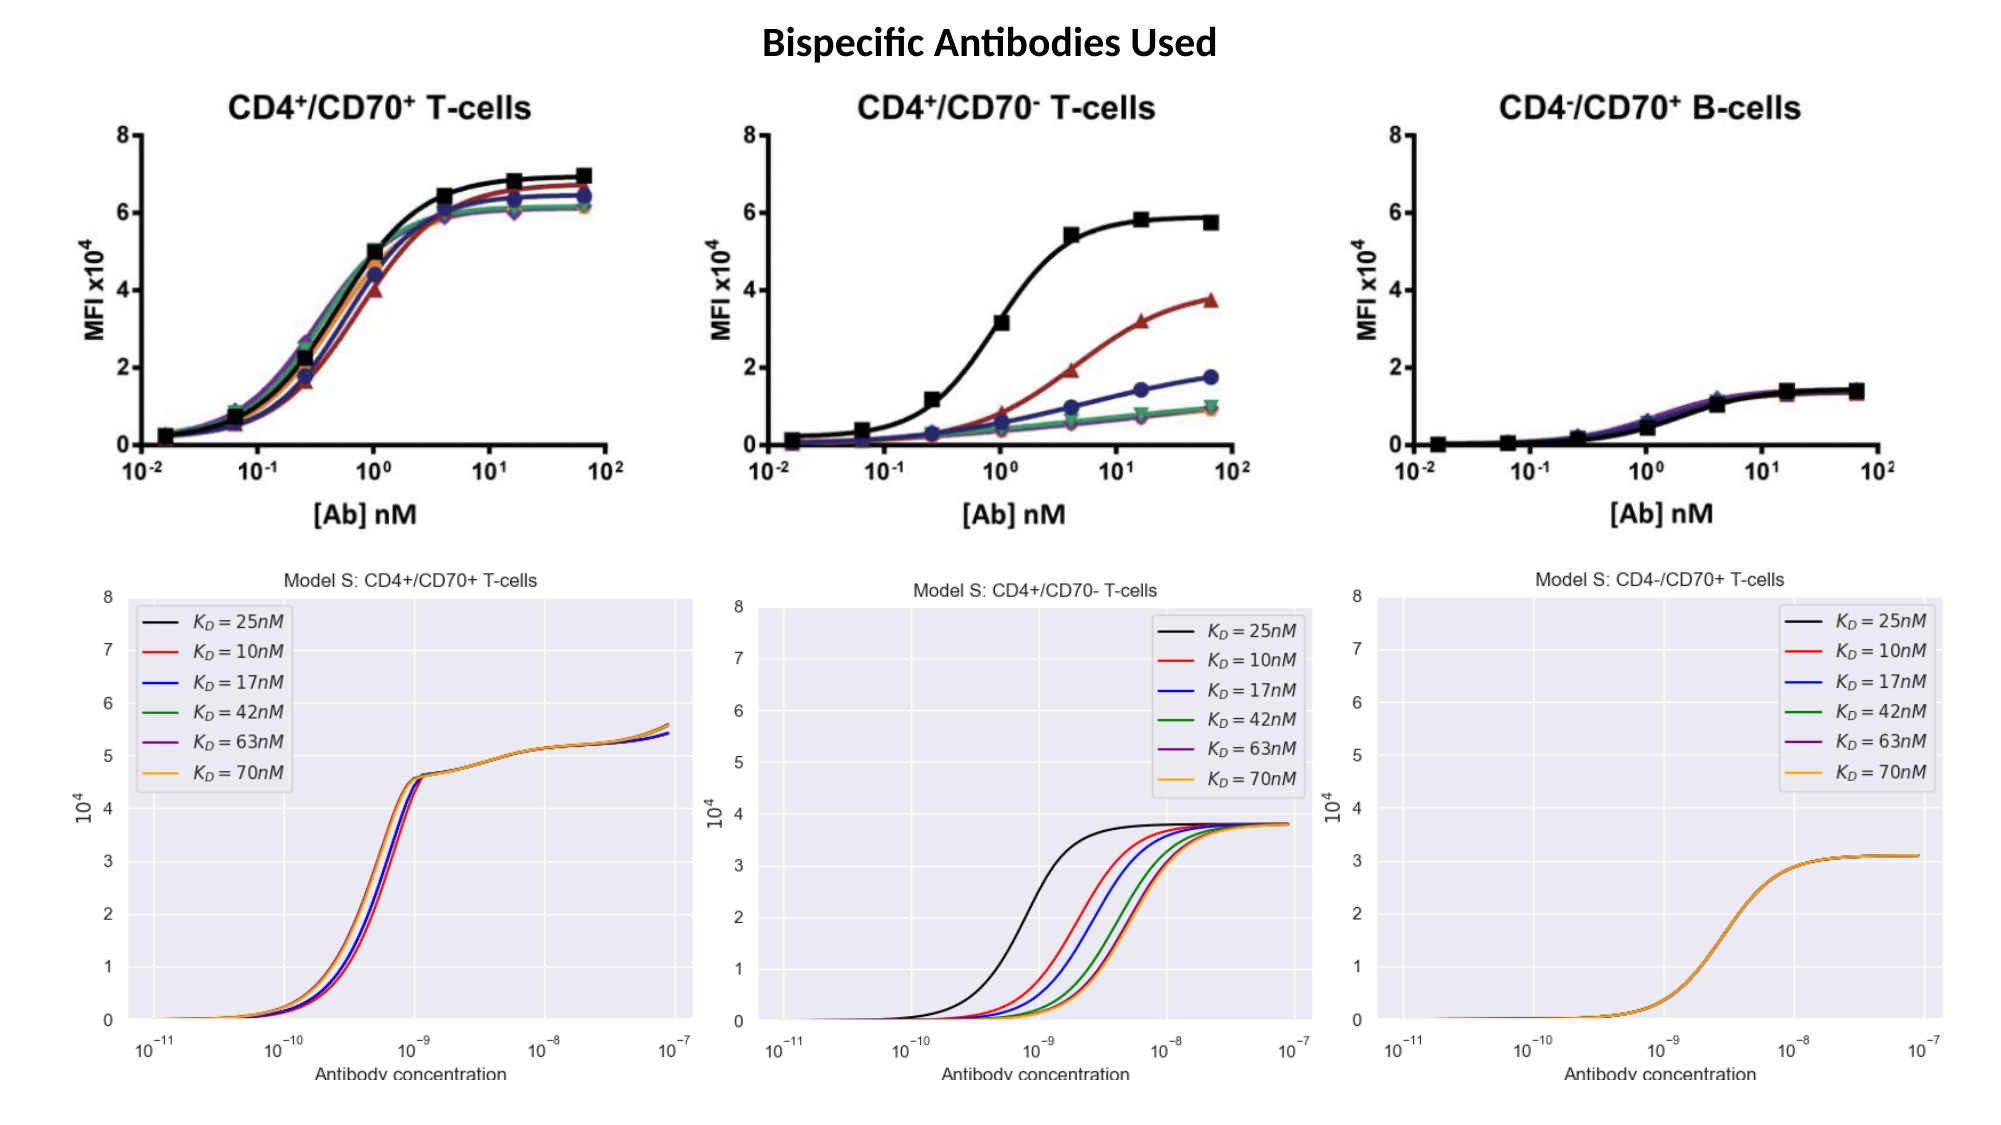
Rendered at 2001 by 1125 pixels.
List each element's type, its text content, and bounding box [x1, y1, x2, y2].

picture [66, 78, 1914, 559]
picture [66, 566, 1948, 1080]
text_box Bispecific Antibodies Used [747, 7, 1234, 73]
